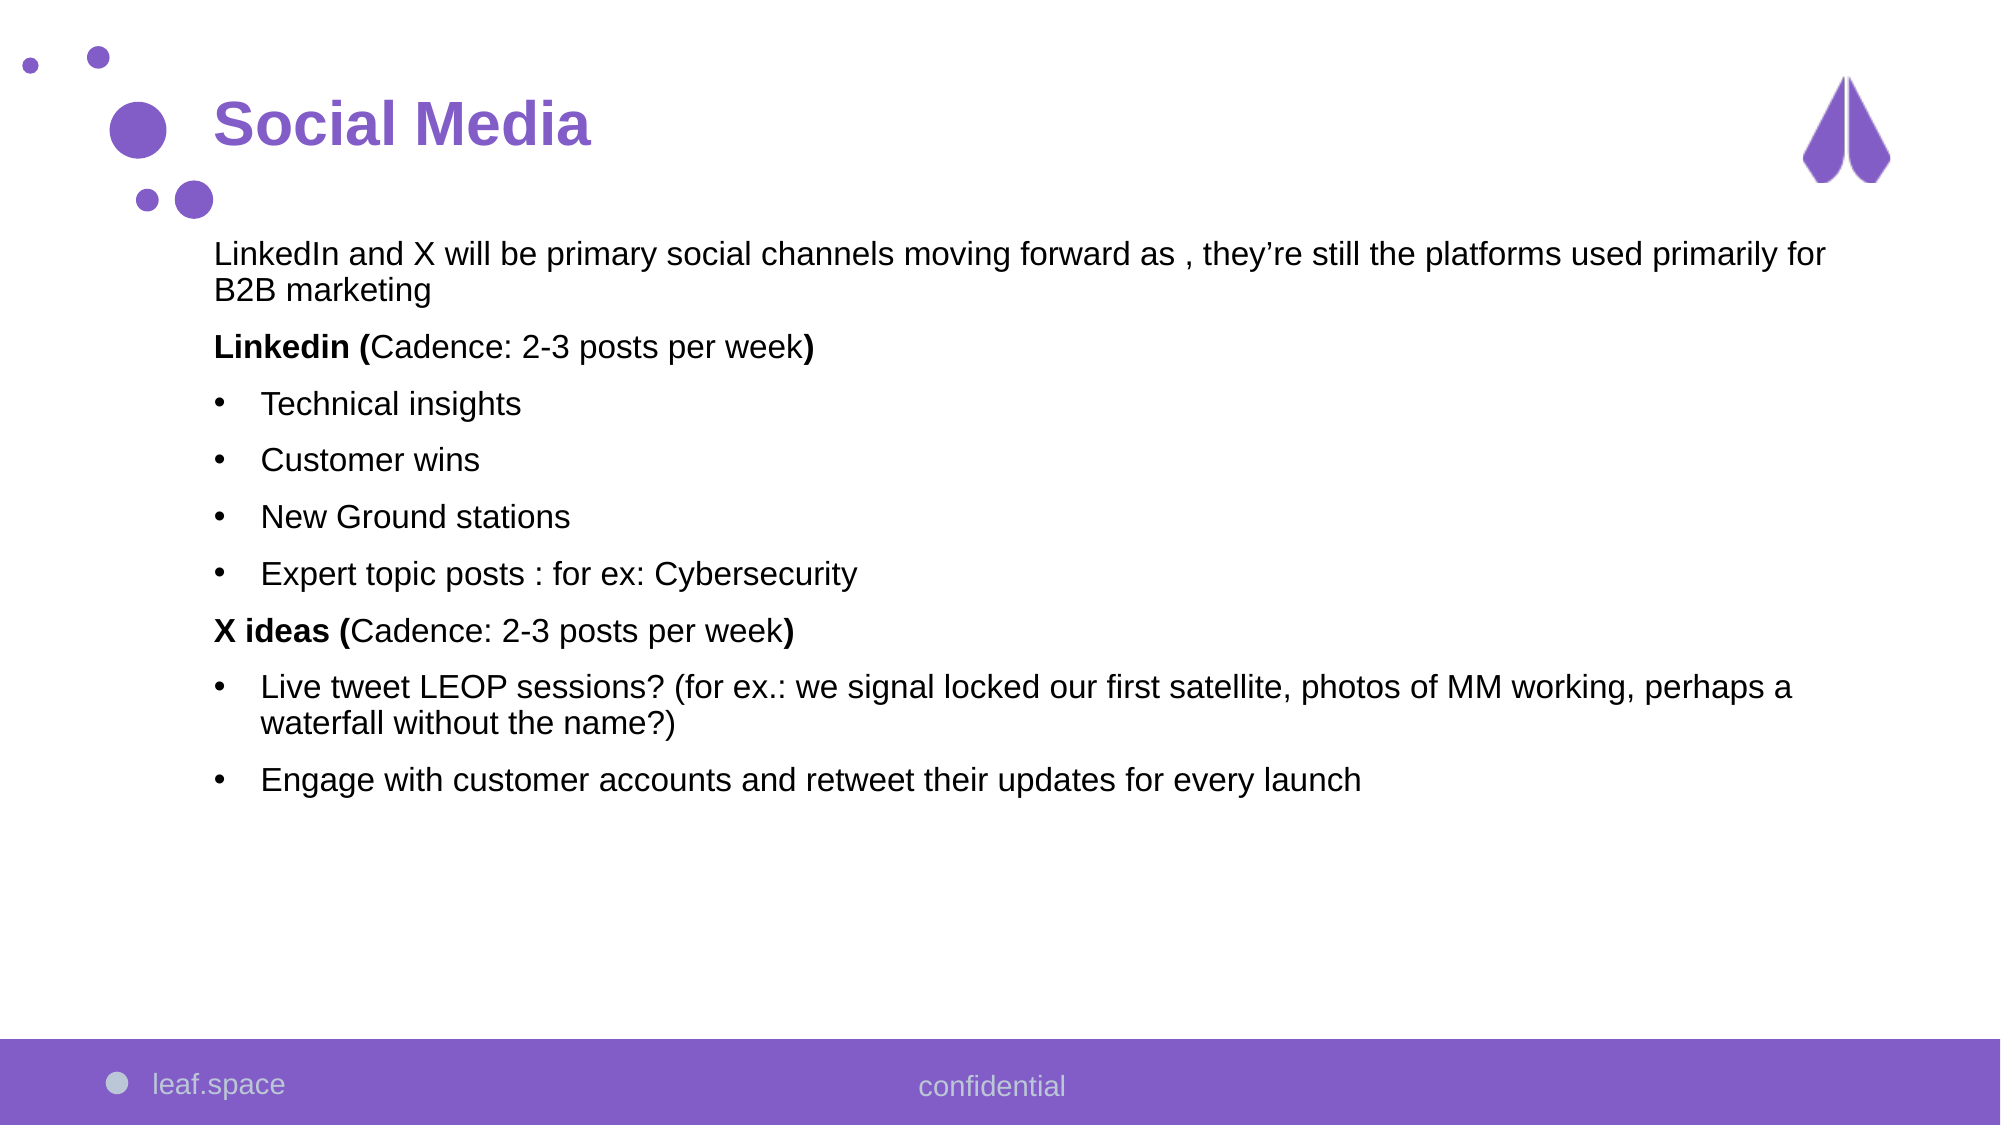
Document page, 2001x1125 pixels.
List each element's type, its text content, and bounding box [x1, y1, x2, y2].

title Social Media [198, 83, 1924, 161]
list LinkedIn and X will be primary social channels moving forward as , they’re still the platforms used primarily for B2B marketing Linkedin (Cadence: 2-3 posts per week) Technical insights Customer wins New Ground stations Expert topic posts : for ex: Cybersecurity X ideas (Cadence: 2-3 posts per week) Live tweet LEOP sessions? (for ex.: we signal locked our first satellite, photos of MM working, perhaps a waterfall without the name?) Engage with customer accounts and retweet their updates for every launch [198, 229, 1891, 915]
